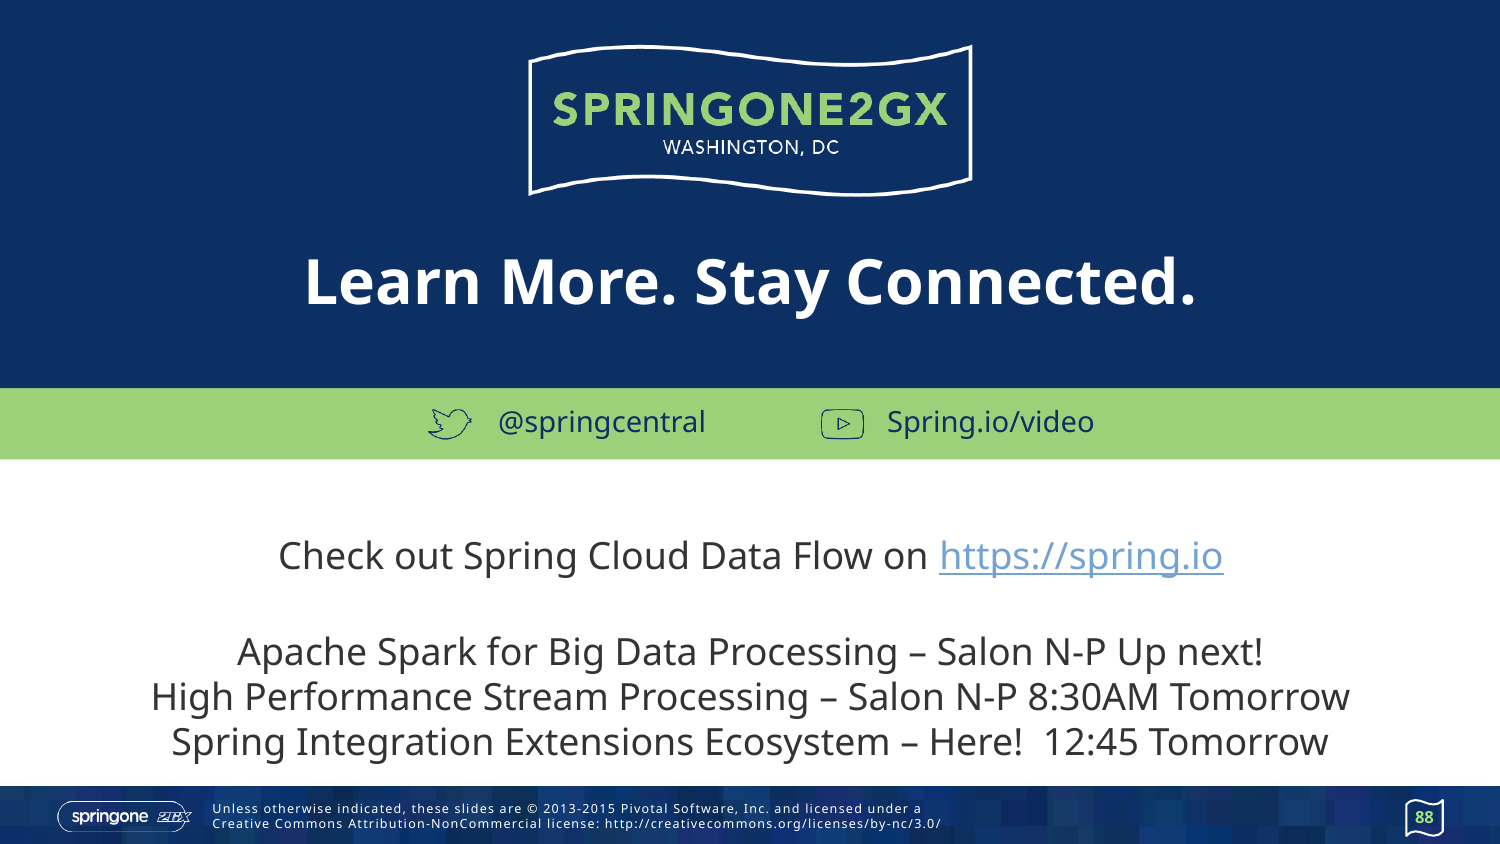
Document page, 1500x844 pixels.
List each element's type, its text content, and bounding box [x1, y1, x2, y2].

text_box [0, 0, 1500, 390]
text_box [0, 390, 1500, 461]
picture [819, 400, 866, 447]
picture [522, 37, 978, 204]
title Learn More. Stay Connected. [56, 237, 1445, 322]
text_box Check out Spring Cloud Data Flow on https://spring.io Apache Spark for Big Data Processing – Salon N-P Up next! High Performance Stream Processing – Salon N-P 8:30AM Tomorrow Spring Integration Extensions Ecosystem – Here! 12:45 Tomorrow [57, 524, 1445, 771]
picture [0, 461, 1500, 844]
text_box Spring.io/video [872, 396, 1110, 447]
text_box @springcentral [483, 396, 722, 447]
picture [426, 400, 473, 447]
slide_number 88 [1402, 795, 1447, 841]
